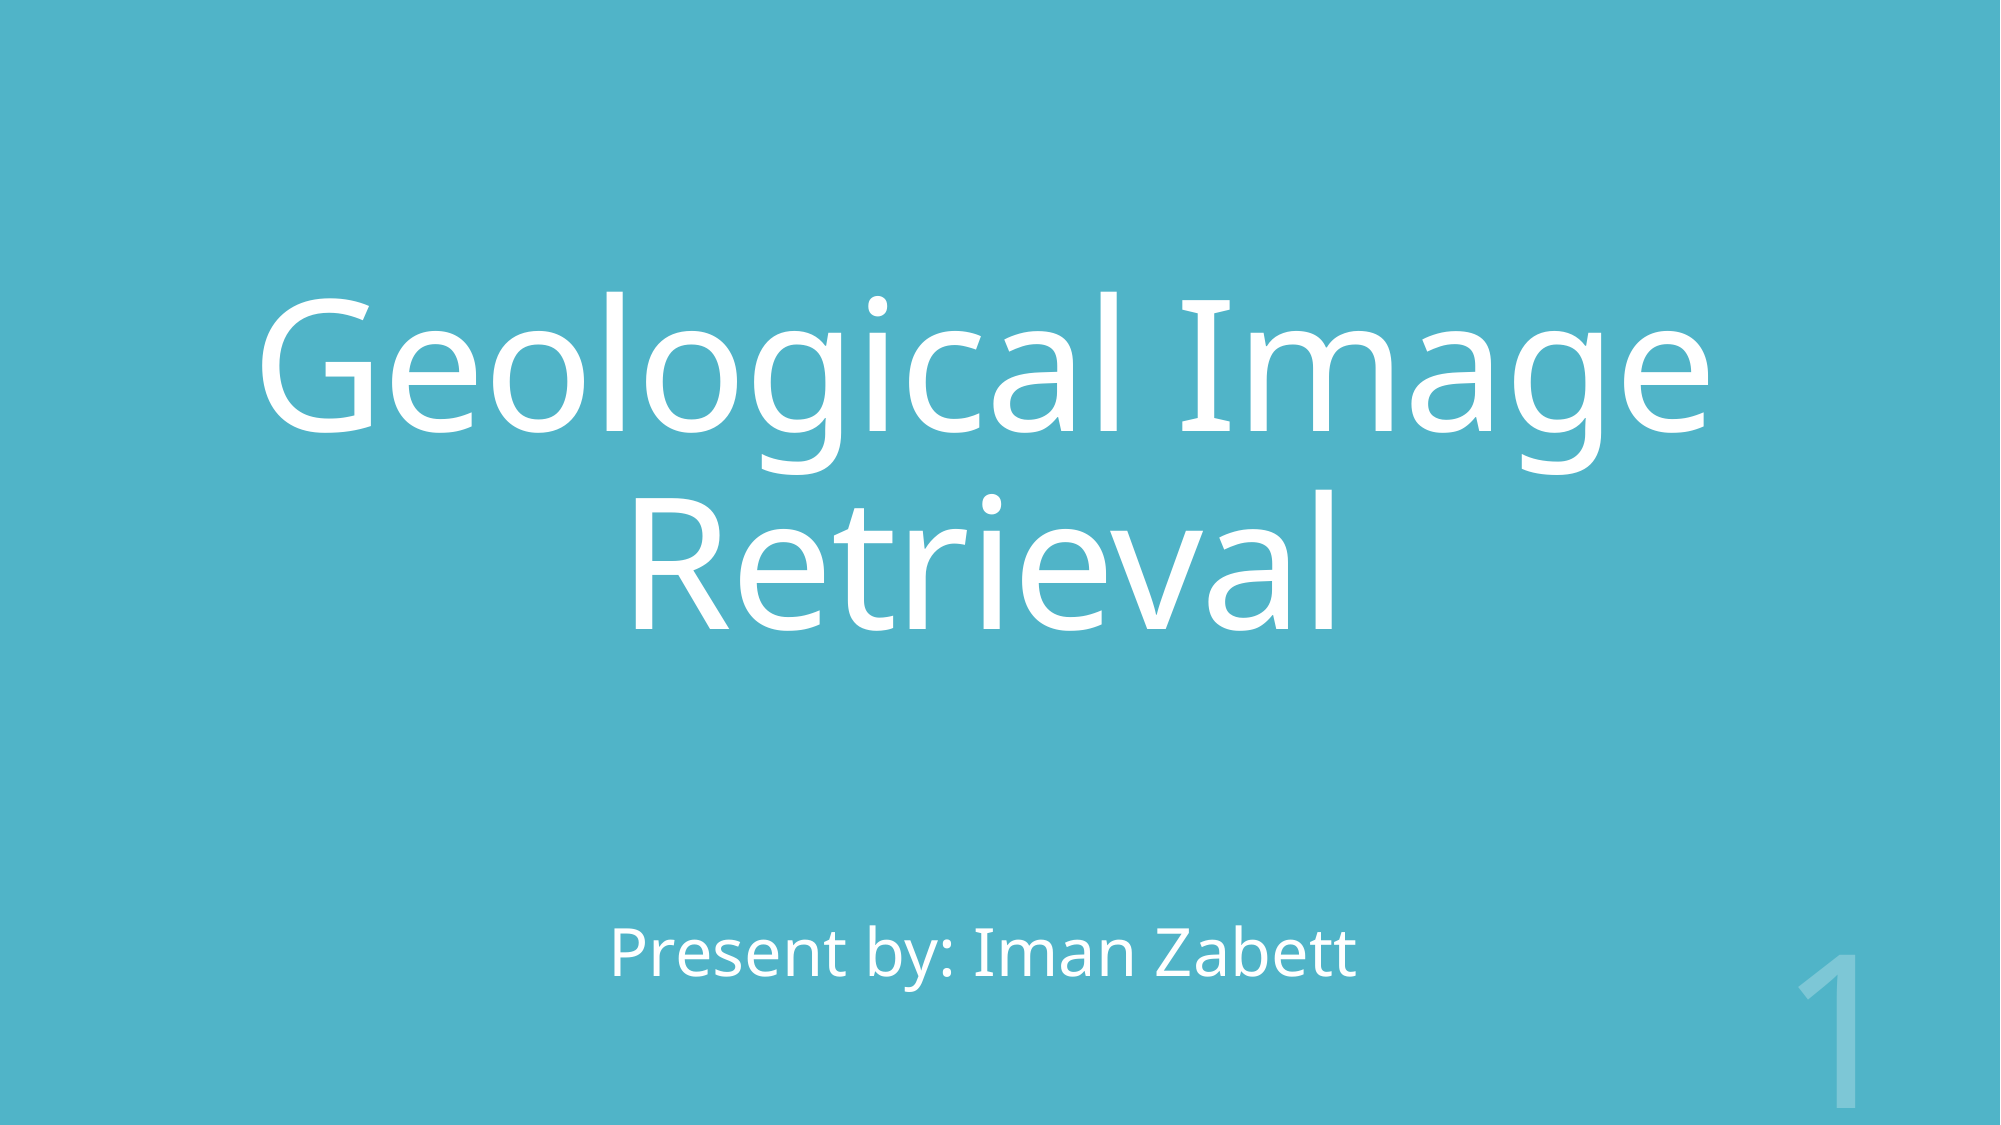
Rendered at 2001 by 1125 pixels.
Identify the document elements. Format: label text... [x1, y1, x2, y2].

title Geological Image Retrieval [98, 126, 1868, 677]
slide_number 1 [1437, 963, 1918, 1125]
subtitle Present by: Iman Zabett [226, 728, 1741, 999]
